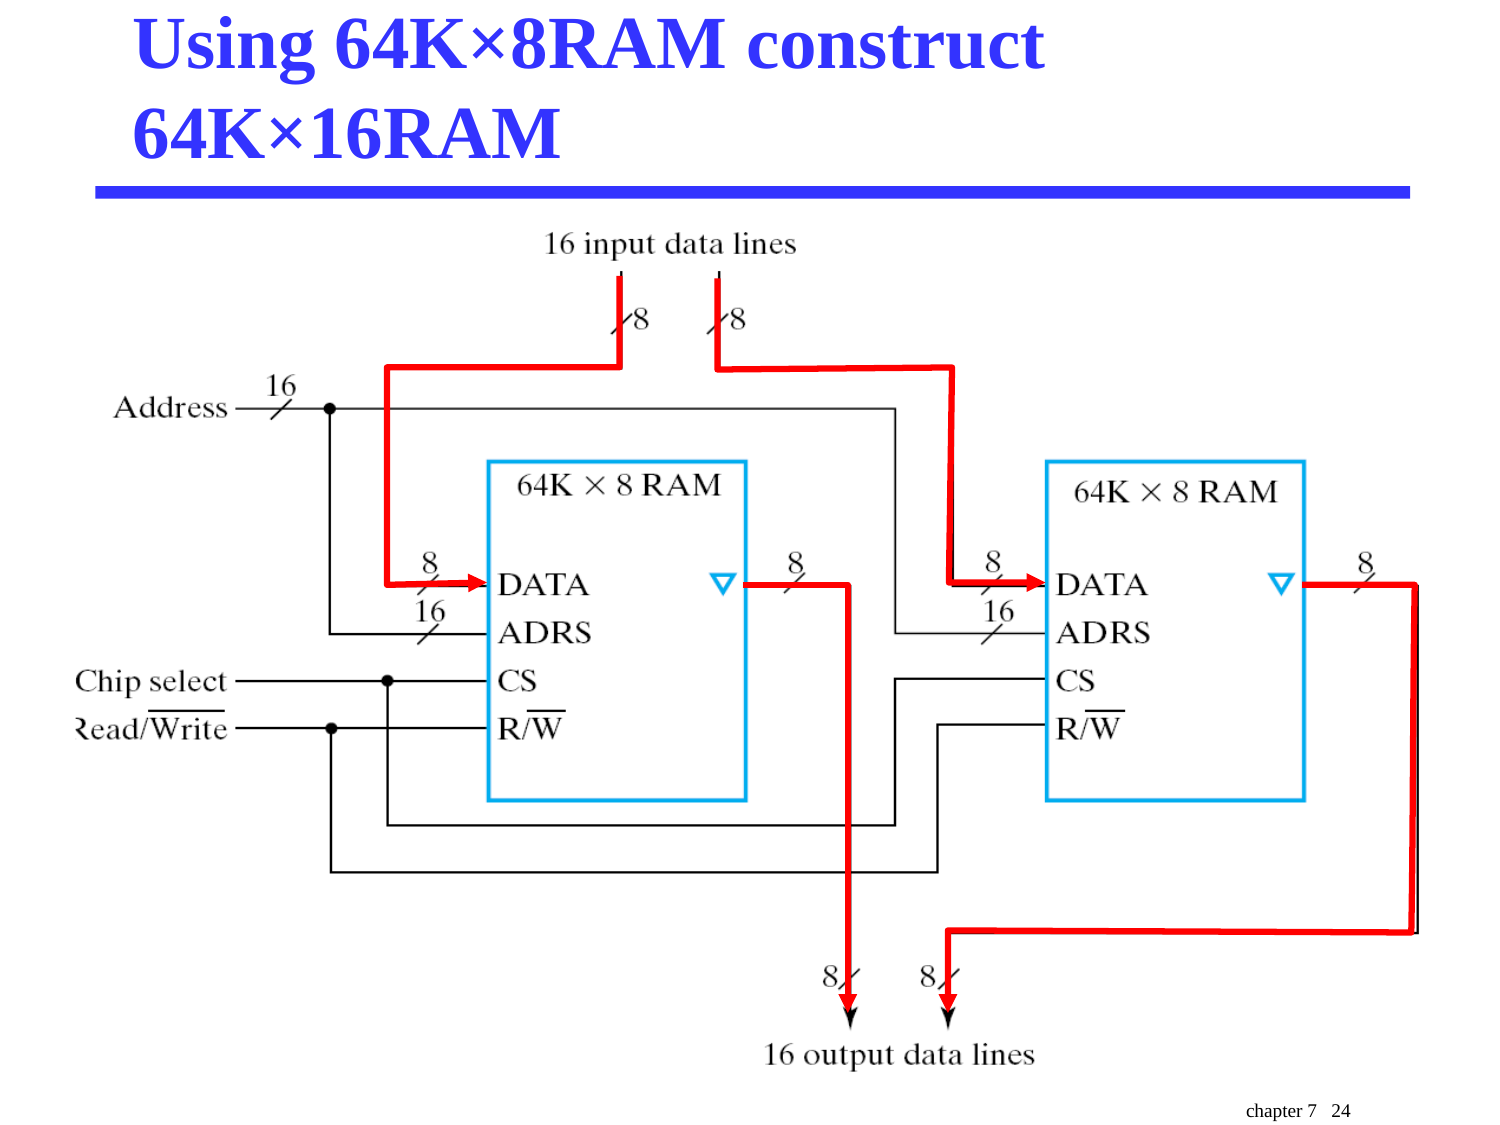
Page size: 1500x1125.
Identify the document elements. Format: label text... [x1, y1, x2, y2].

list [75, 215, 1431, 1073]
title Using 64K×8RAM construct 64K×16RAM [117, 0, 1393, 168]
slide_number chapter 7 24 [1231, 1068, 1499, 1125]
